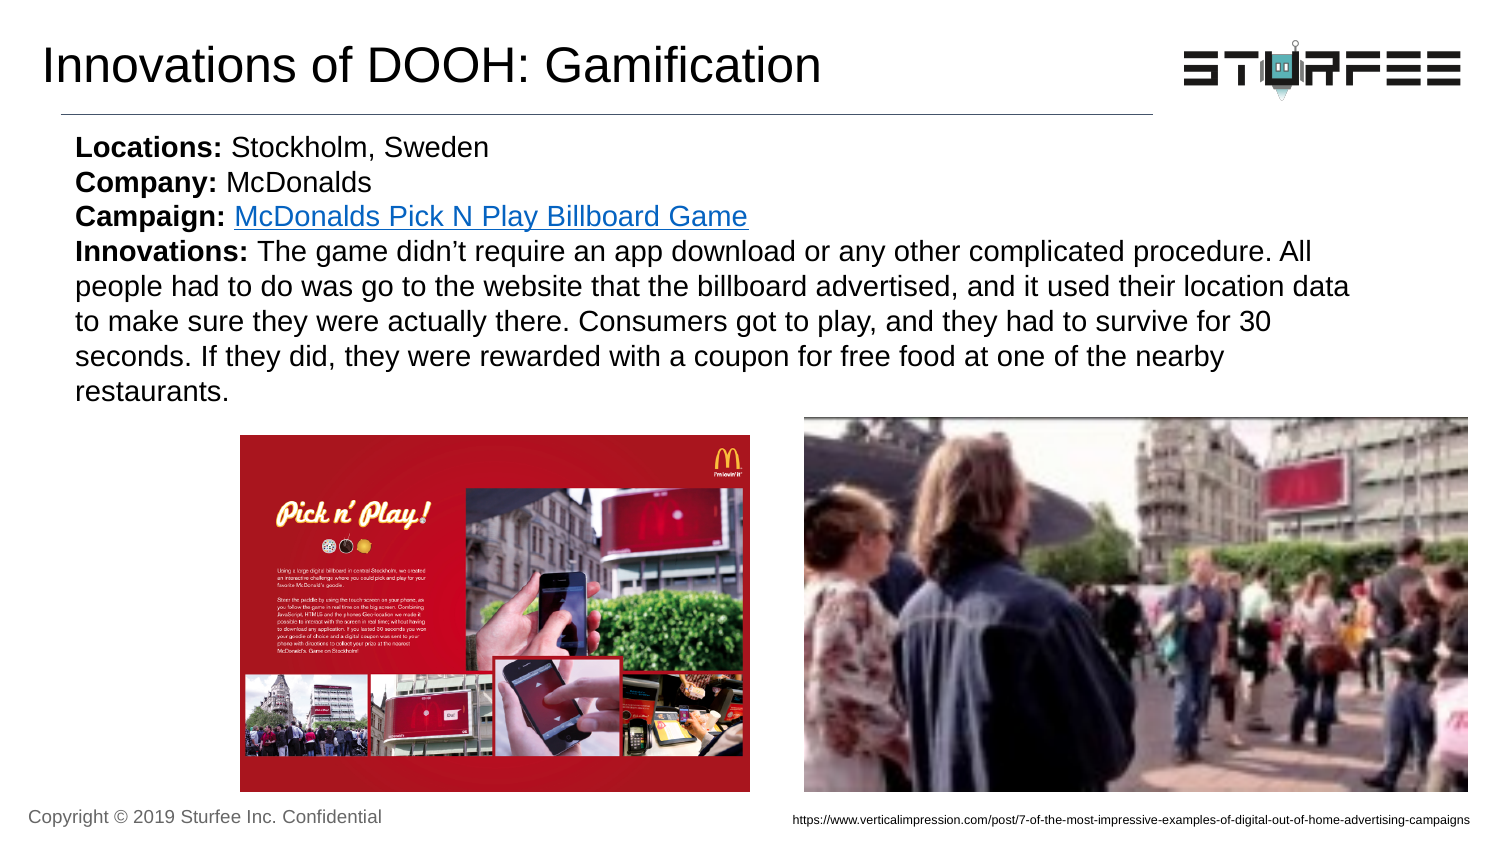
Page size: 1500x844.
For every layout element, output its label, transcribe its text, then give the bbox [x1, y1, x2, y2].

text_box https://www.verticalimpression.com/post/7-of-the-most-impressive-examples-of-digital-out-of-home-advertising-campaigns [777, 804, 1500, 835]
picture [240, 435, 751, 793]
picture [1184, 40, 1461, 103]
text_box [803, 416, 1469, 793]
text_box Innovations of DOOH: Gamification [26, 8, 1270, 101]
text_box Locations: Stockholm, Sweden Company: McDonalds Campaign: McDonalds Pick N Play Billboard Game Innovations: The game didn’t require an app download or any other complicated procedure. All people had to do was go to the website that the billboard advertised, and it used their location data to make sure they were actually there. Consumers got to play, and they had to survive for 30 seconds. If they did, they were rewarded with a coupon for free food at one of the nearby restaurants. [60, 120, 1384, 415]
